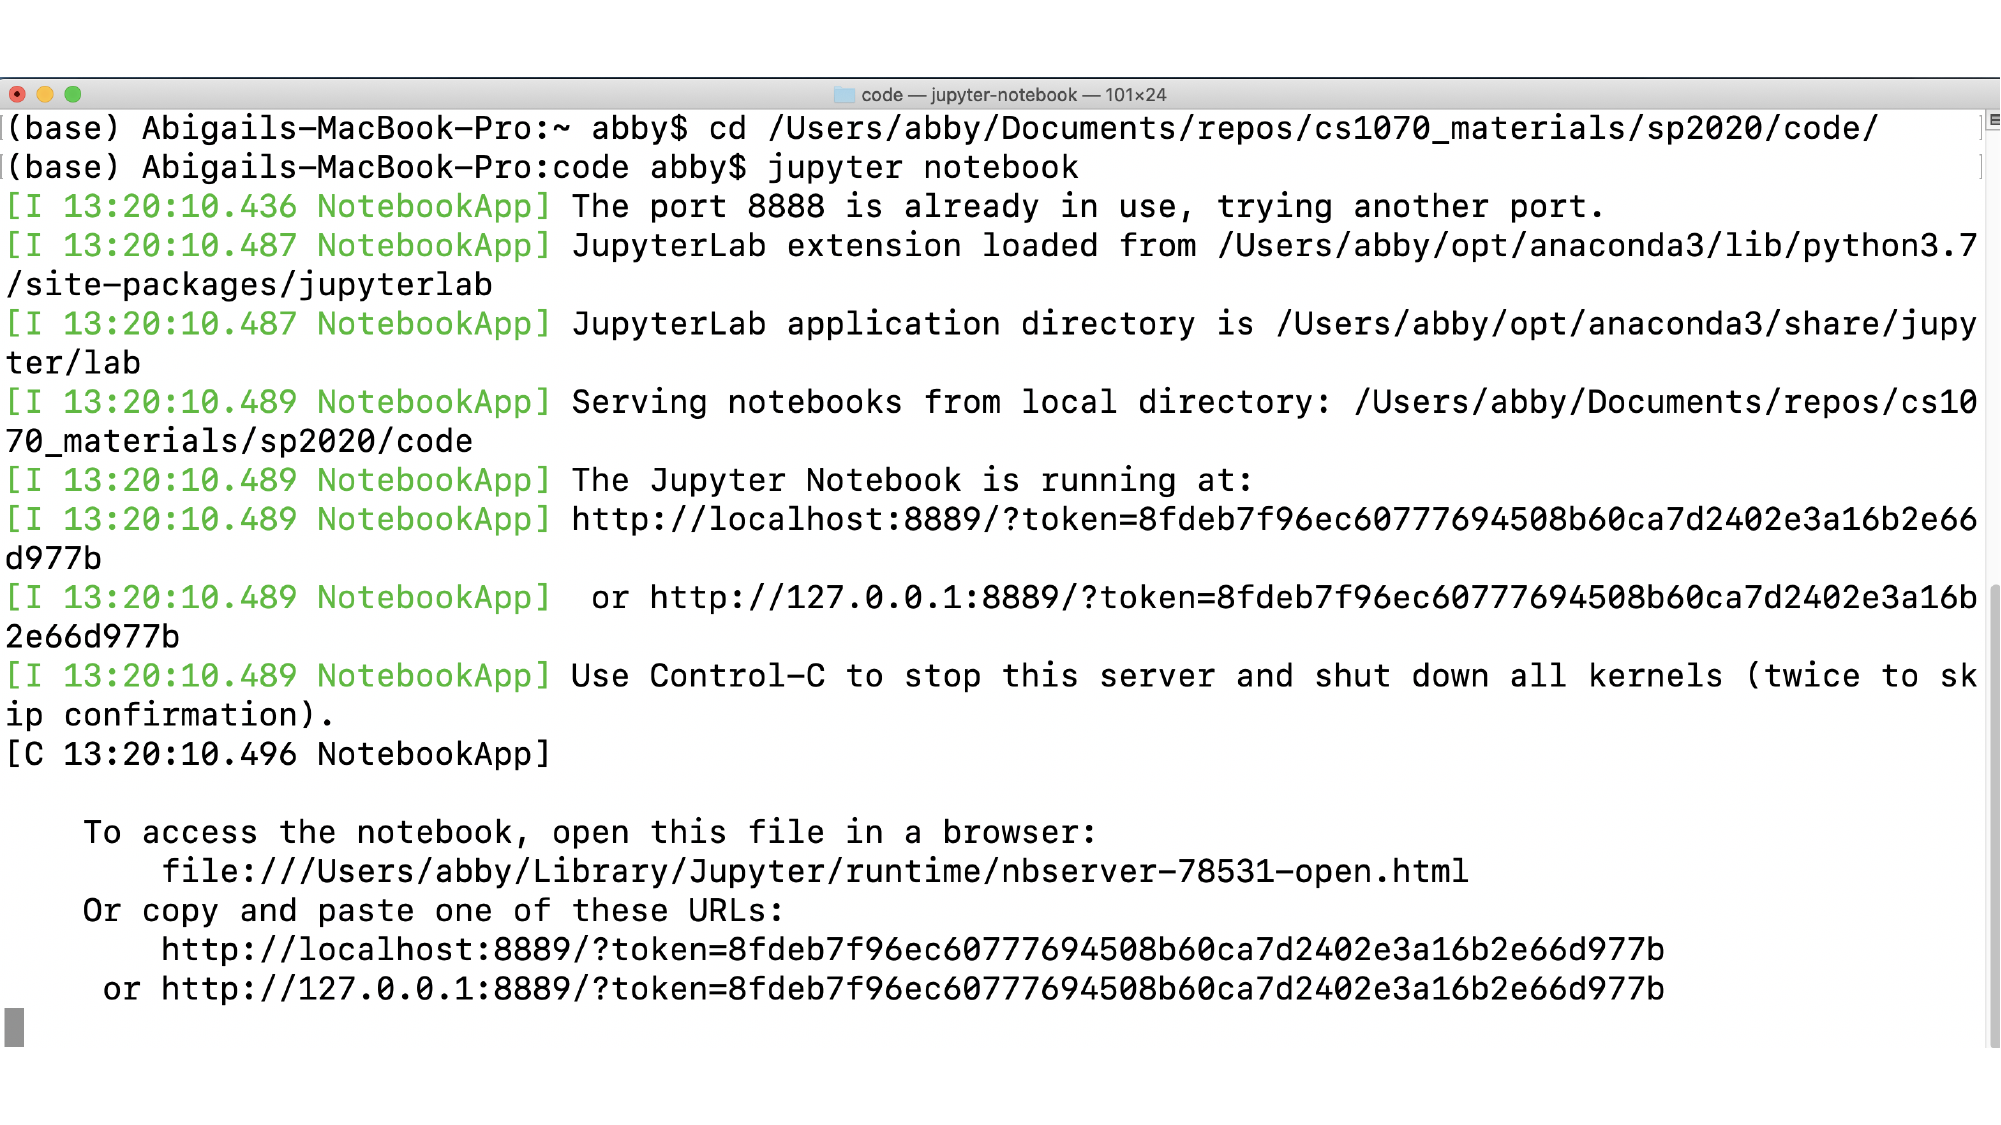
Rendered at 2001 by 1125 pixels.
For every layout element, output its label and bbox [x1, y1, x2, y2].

picture [0, 77, 2000, 1048]
